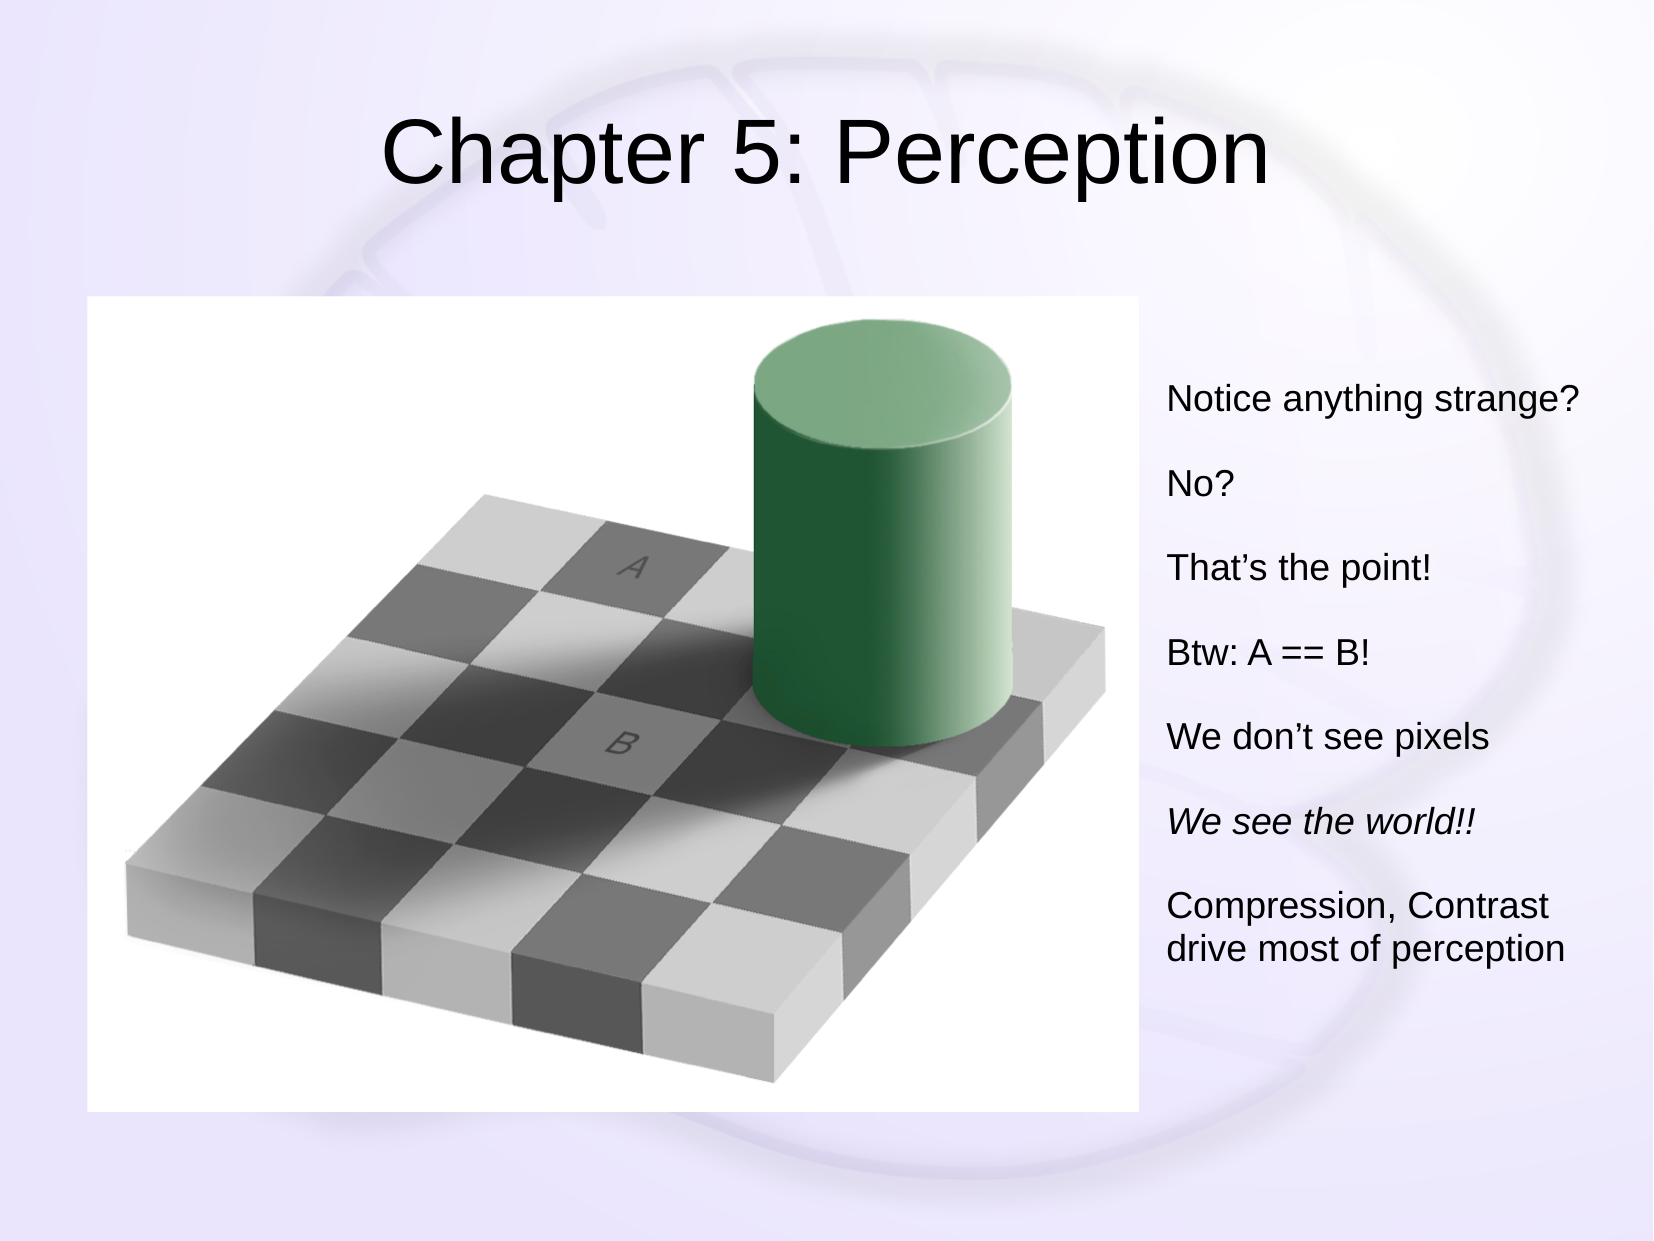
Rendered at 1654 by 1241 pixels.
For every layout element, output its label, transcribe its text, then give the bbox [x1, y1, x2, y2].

picture [0, 0, 1654, 1241]
title Chapter 5: Perception [82, 49, 1571, 257]
text_box Notice anything strange? No? That’s the point! Btw: A == B! We don’t see pixels We see the world!! Compression, Contrast drive most of perception [1151, 370, 1602, 977]
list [82, 295, 1139, 1113]
